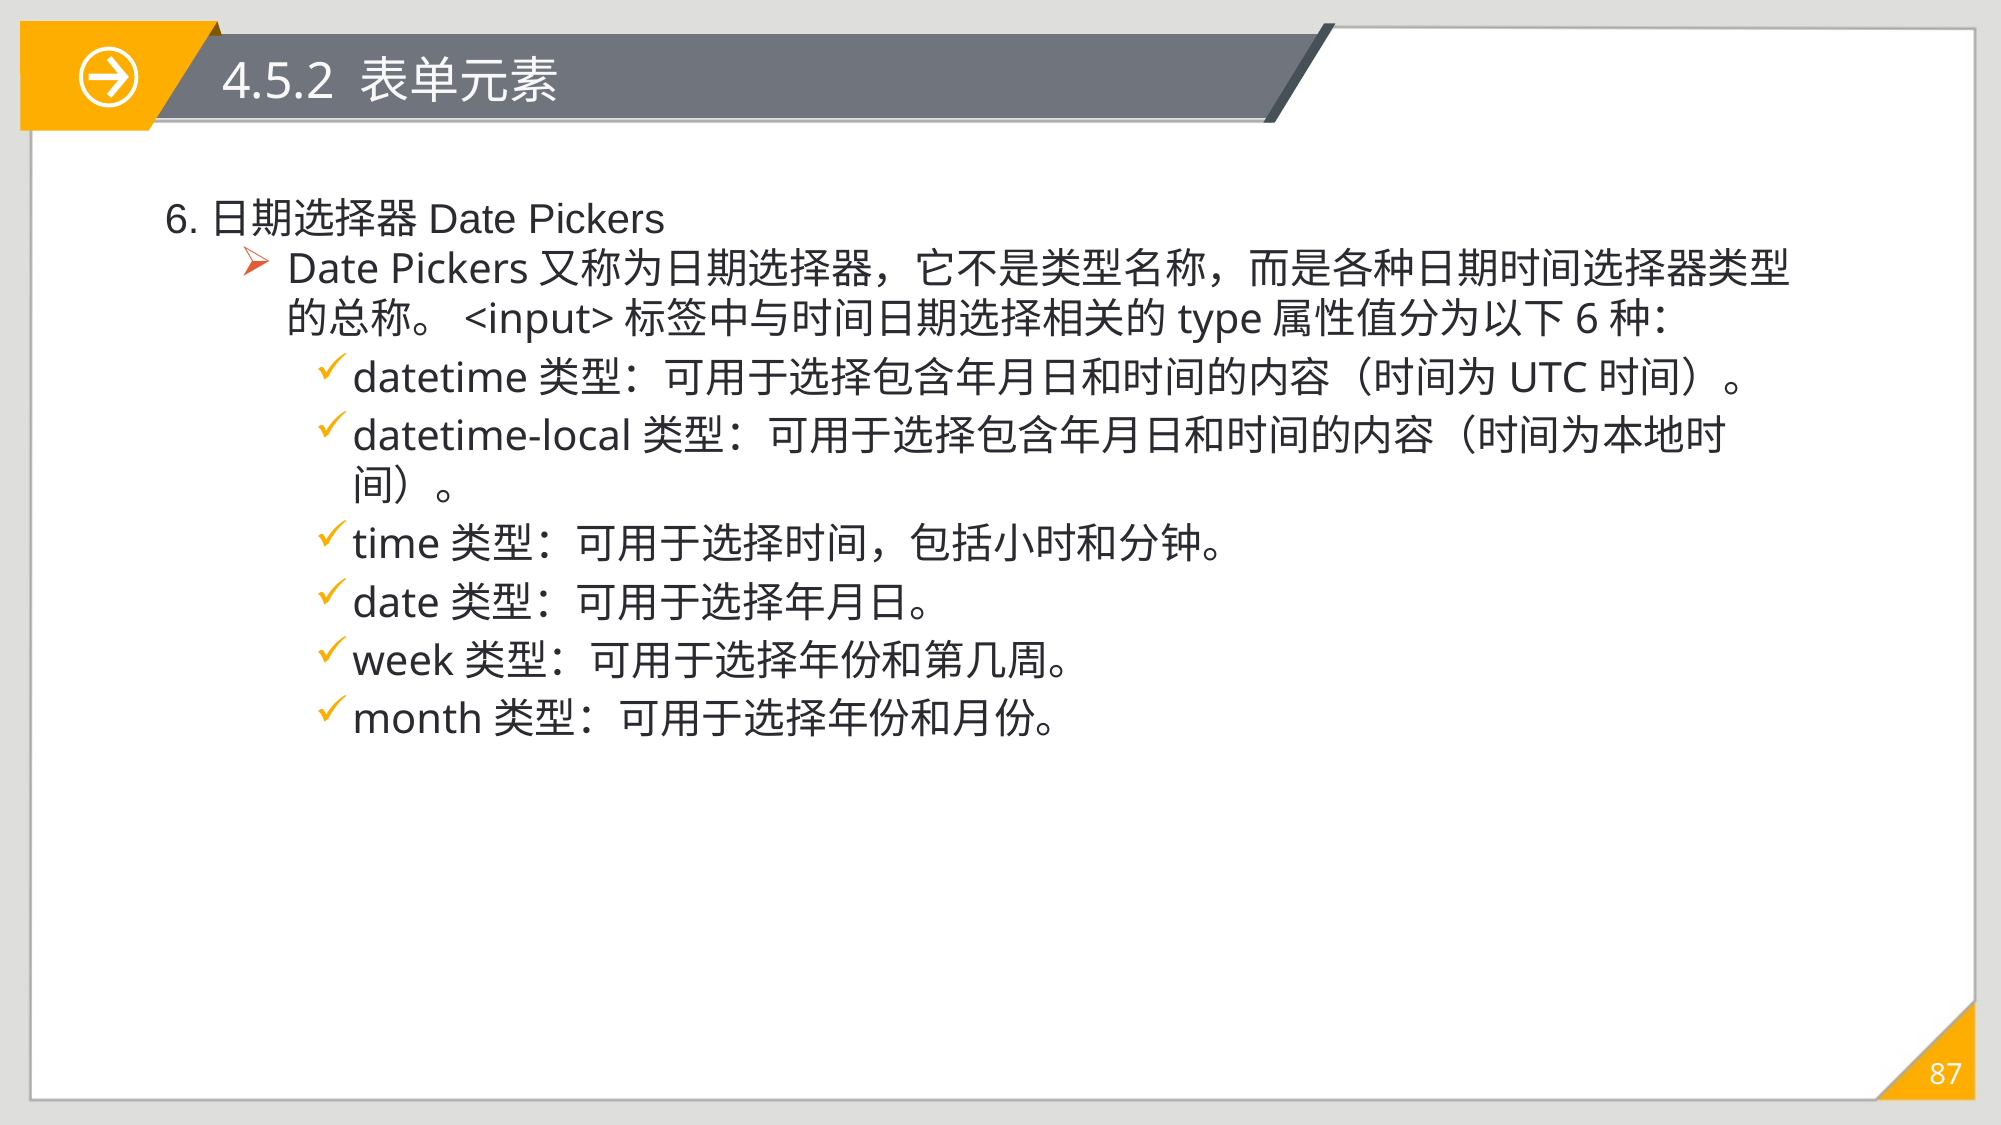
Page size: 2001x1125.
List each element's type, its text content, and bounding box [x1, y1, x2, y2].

list 6.日期选择器Date Pickers Date Pickers又称为日期选择器，它不是类型名称，而是各种日期时间选择器类型的总称。<input>标签中与时间日期选择相关的type属性值分为以下6种： datetime类型：可用于选择包含年月日和时间的内容（时间为UTC时间）。 datetime-local类型：可用于选择包含年月日和时间的内容（时间为本地时间）。 time类型：可用于选择时间，包括小时和分钟。 date类型：可用于选择年月日。 week类型：可用于选择年份和第几周。 month类型：可用于选择年份和月份。 [149, 184, 1816, 935]
title 4.5.2 表单元素 [206, 26, 1792, 131]
picture [0, 0, 2001, 1125]
